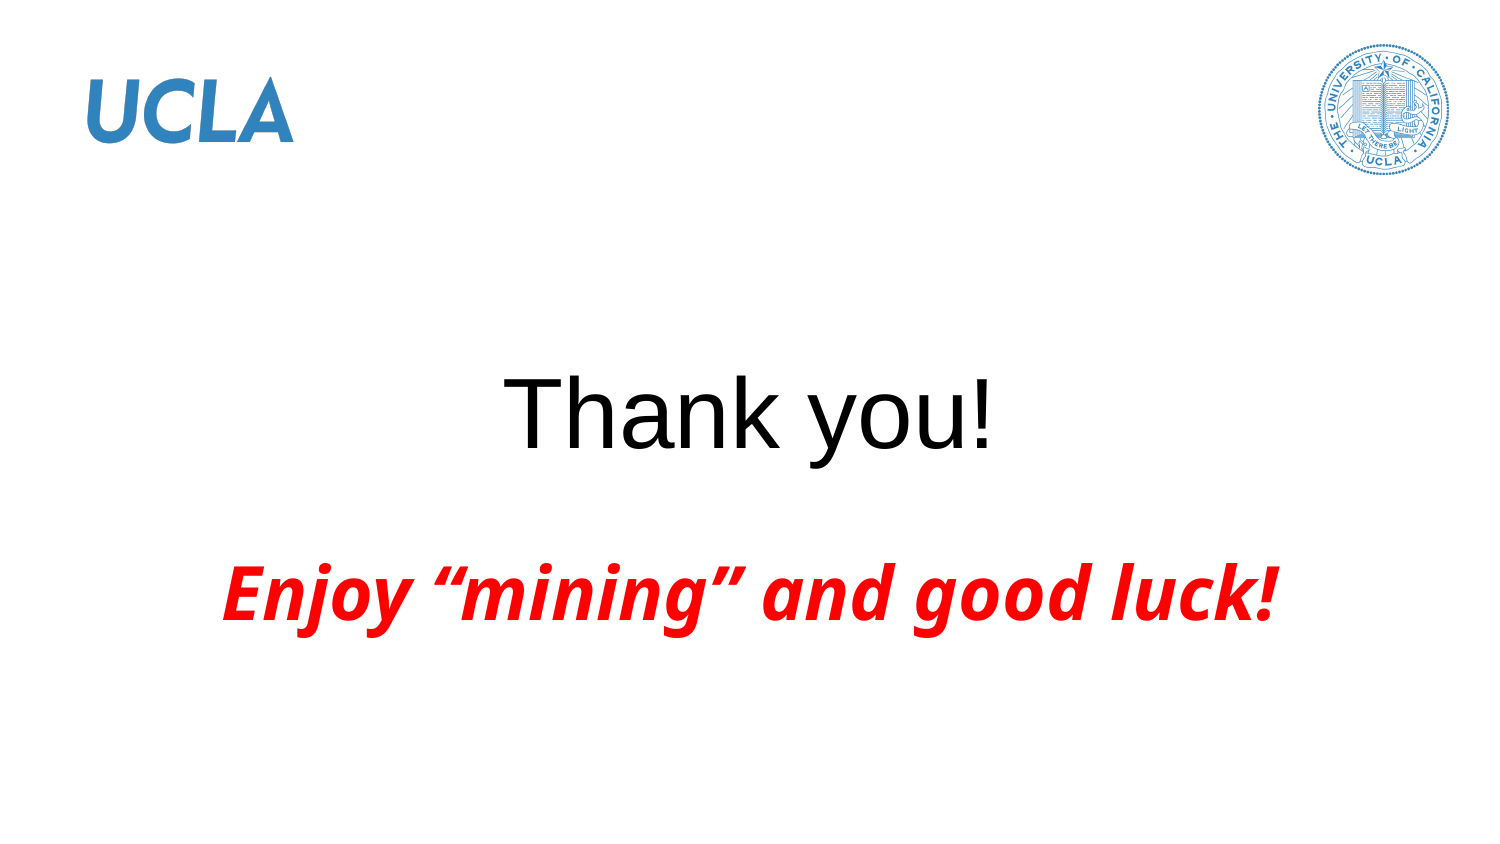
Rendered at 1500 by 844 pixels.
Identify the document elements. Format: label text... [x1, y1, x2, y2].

picture [1318, 44, 1450, 176]
list Enjoy “mining” and good luck! [51, 517, 1449, 731]
title Thank you! [51, 208, 1449, 484]
picture [85, 74, 295, 145]
